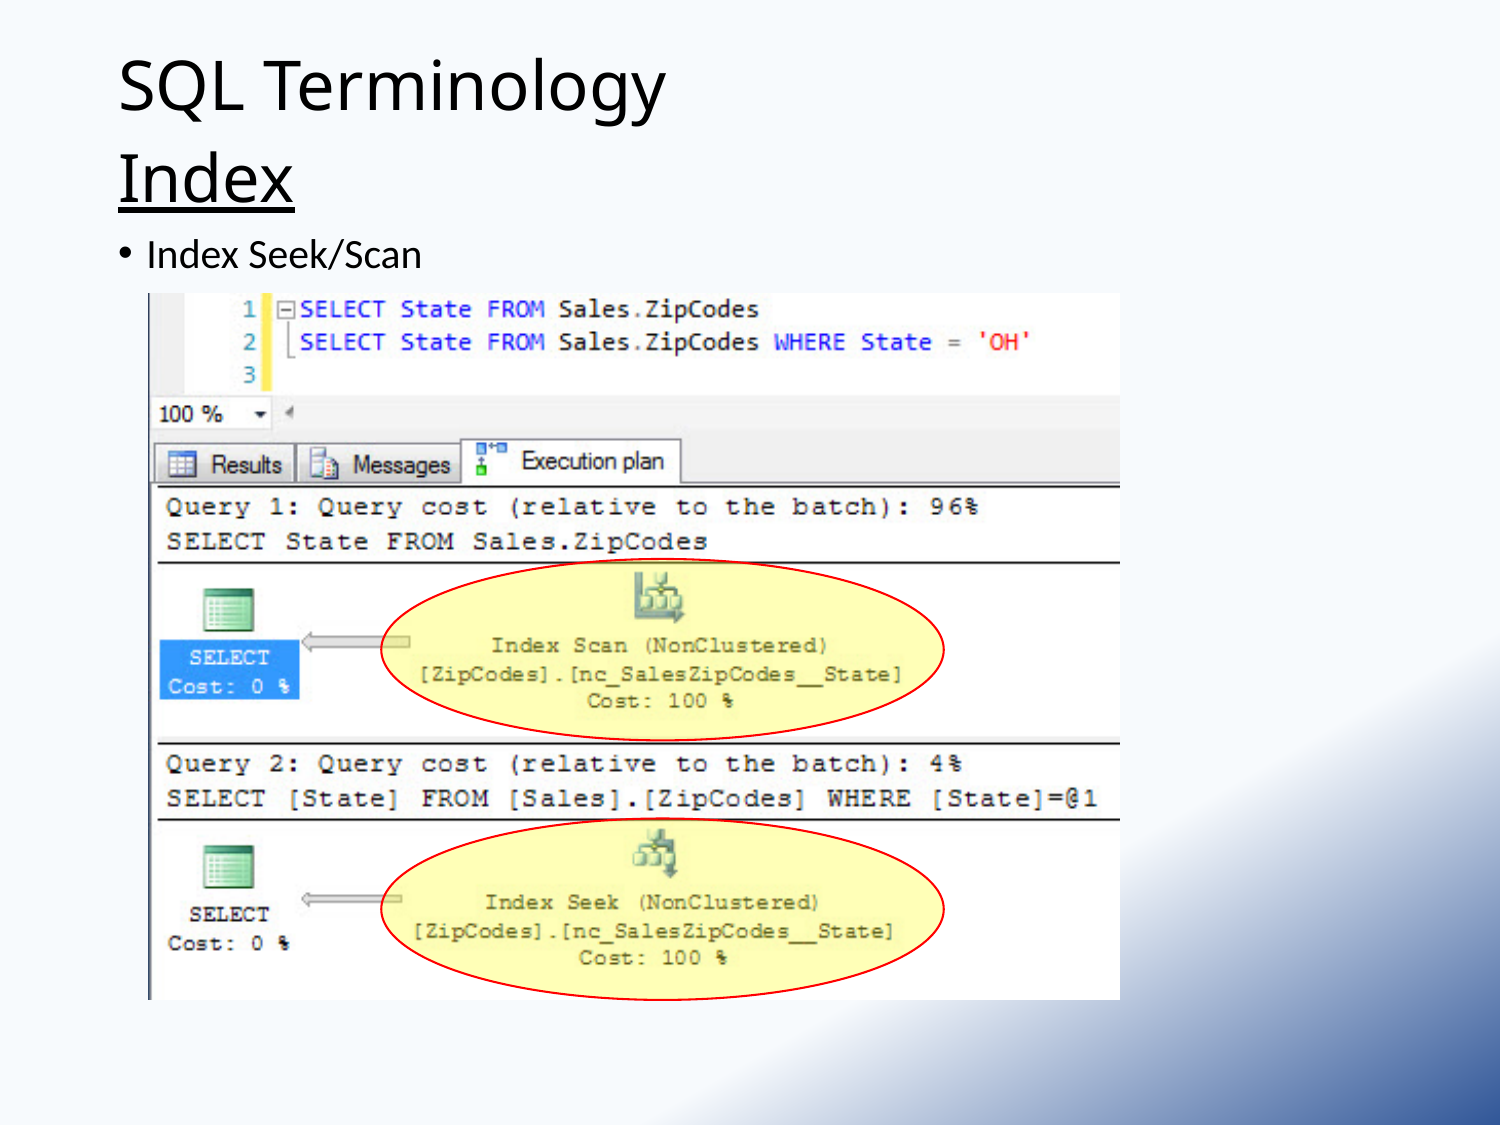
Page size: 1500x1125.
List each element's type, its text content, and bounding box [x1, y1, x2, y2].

list Index Index Seek/Scan [103, 137, 1397, 1014]
picture [148, 293, 1120, 1000]
title SQL Terminology [103, 38, 1397, 137]
